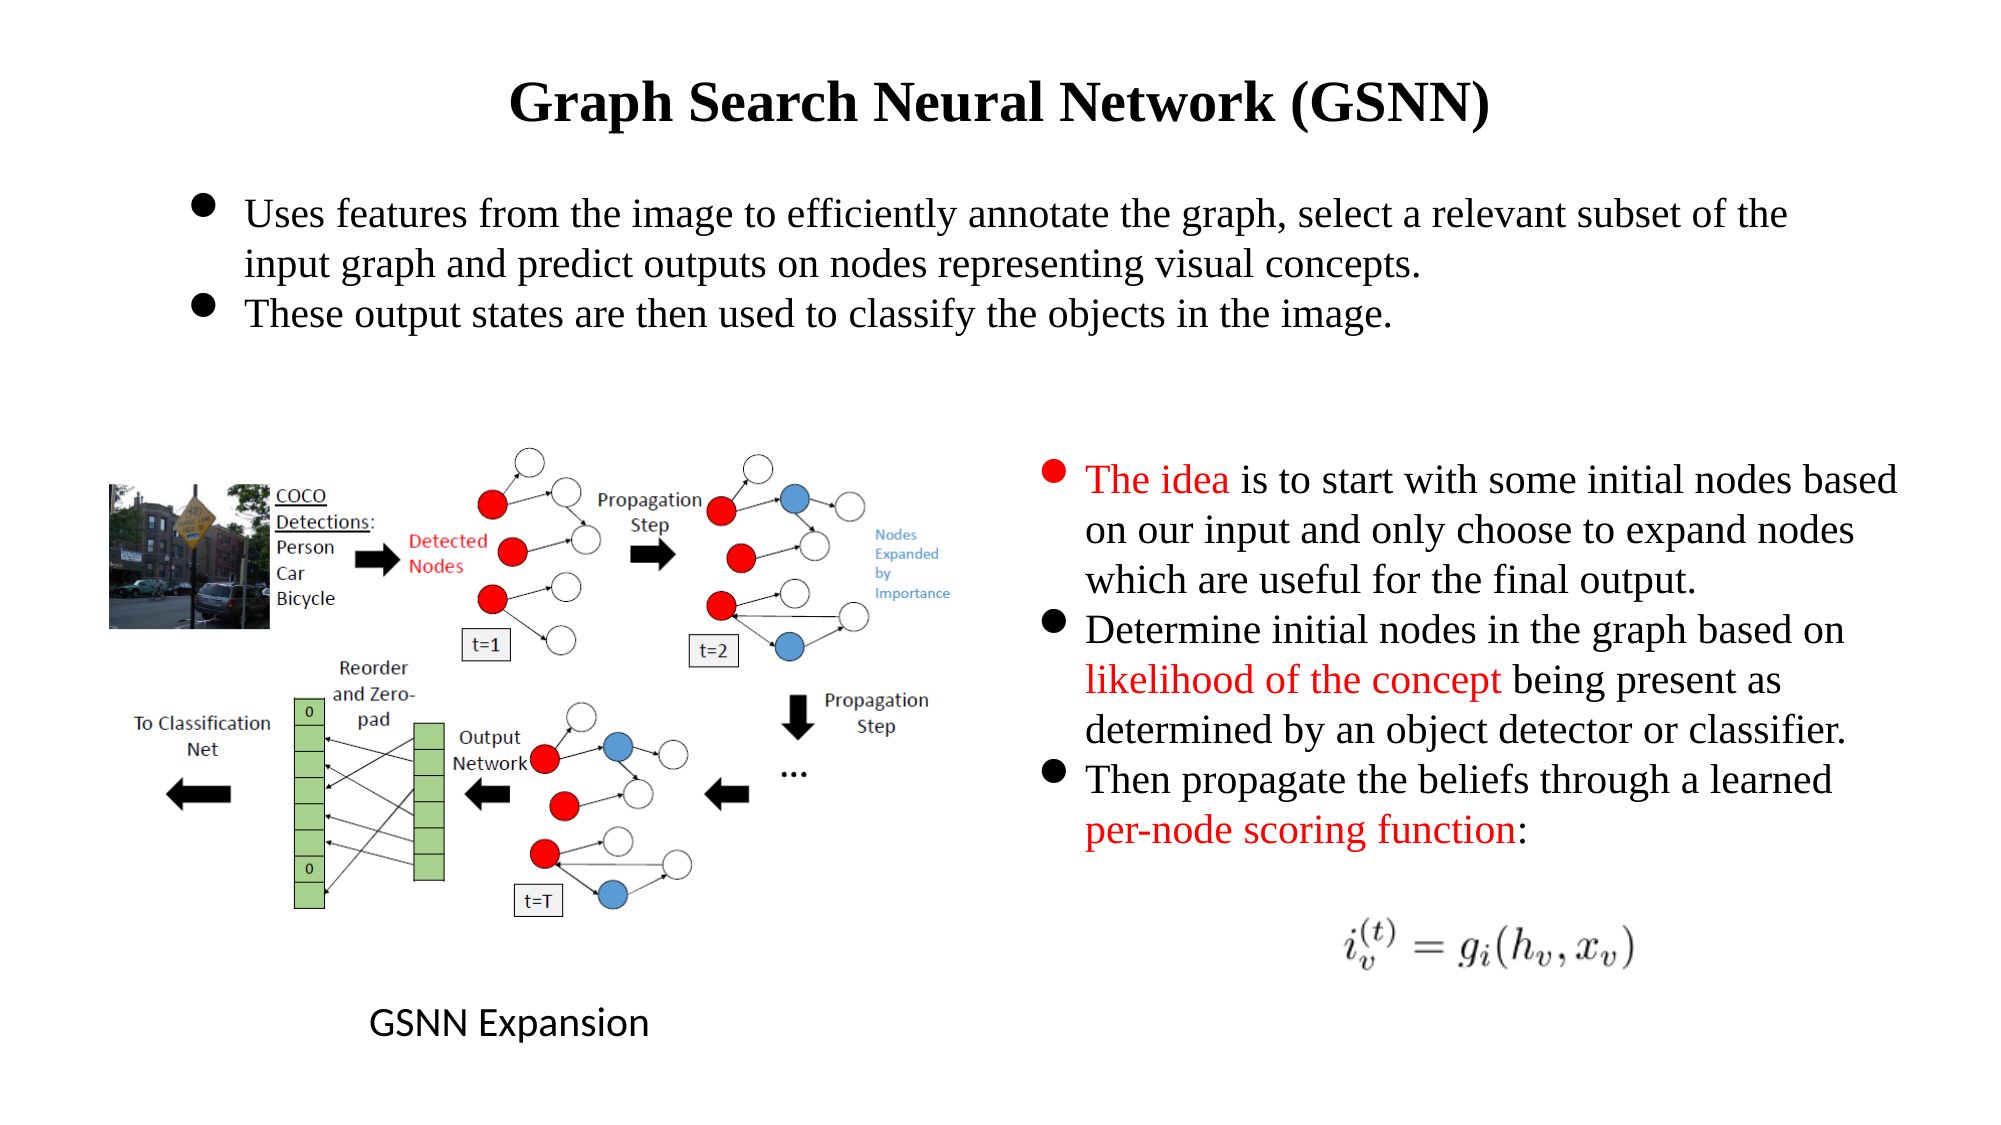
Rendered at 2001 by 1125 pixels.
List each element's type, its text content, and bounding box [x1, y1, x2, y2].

text_box The idea is to start with some initial nodes based on our input and only choose to expand nodes which are useful for the final output. Determine initial nodes in the graph based on likelihood of the concept being present as determined by an object detector or classifier. Then propagate the beliefs through a learned per-node scoring function: [1023, 444, 1922, 860]
picture [102, 444, 954, 924]
text_box Uses features from the image to efficiently annotate the graph, select a relevant subset of the input graph and predict outputs on nodes representing visual concepts. These output states are then used to classify the objects in the image. [173, 178, 1874, 344]
text_box GSNN Expansion [232, 987, 788, 1052]
picture [1330, 905, 1650, 988]
text_box Graph Search Neural Network (GSNN) [102, 55, 1898, 141]
